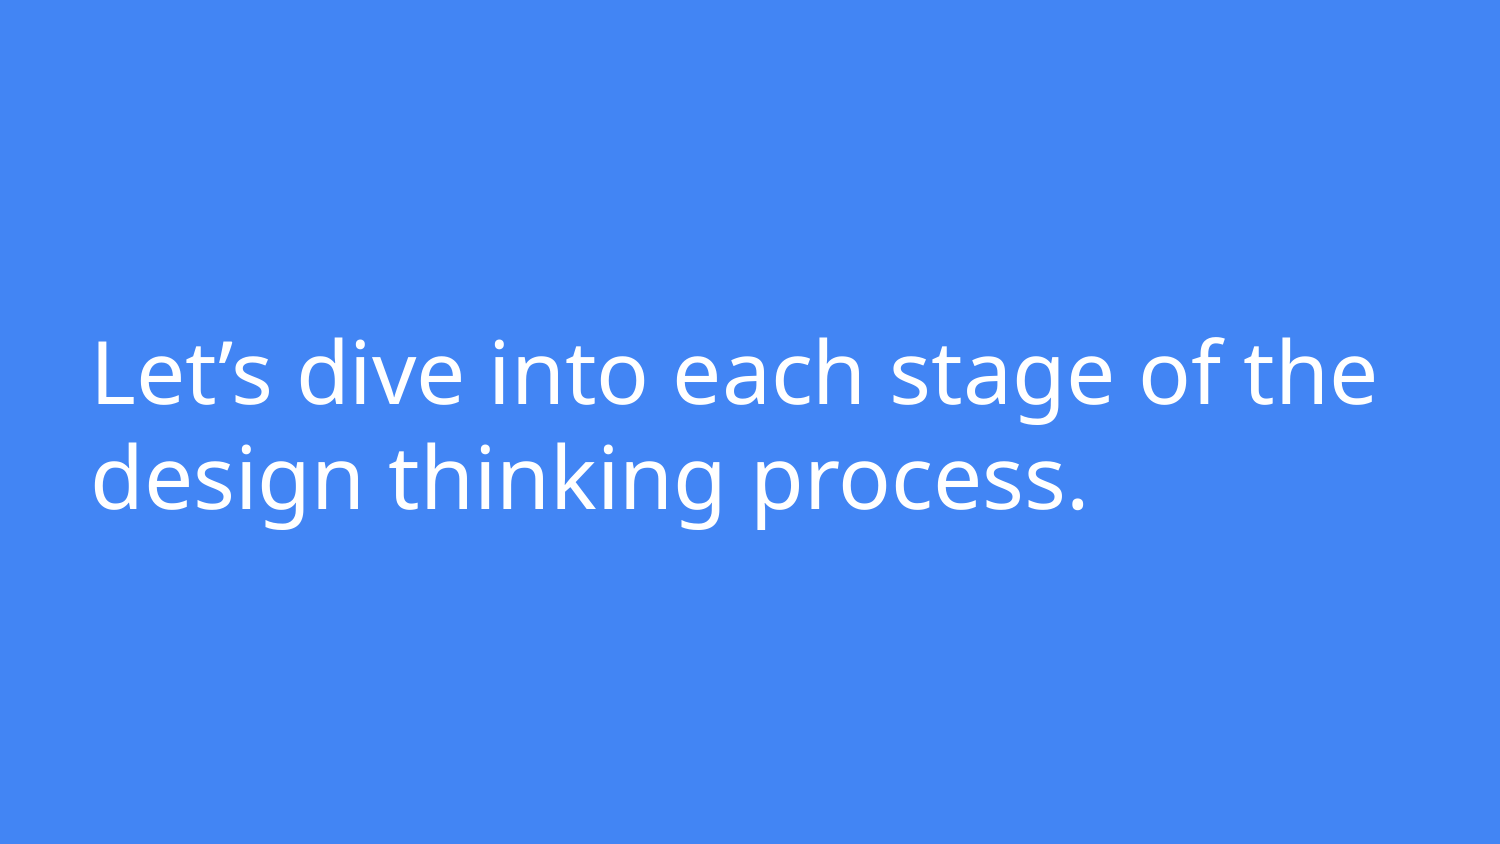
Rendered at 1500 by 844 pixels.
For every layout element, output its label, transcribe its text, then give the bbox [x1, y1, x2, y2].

title Let’s dive into each stage of the design thinking process. [75, 338, 1425, 505]
